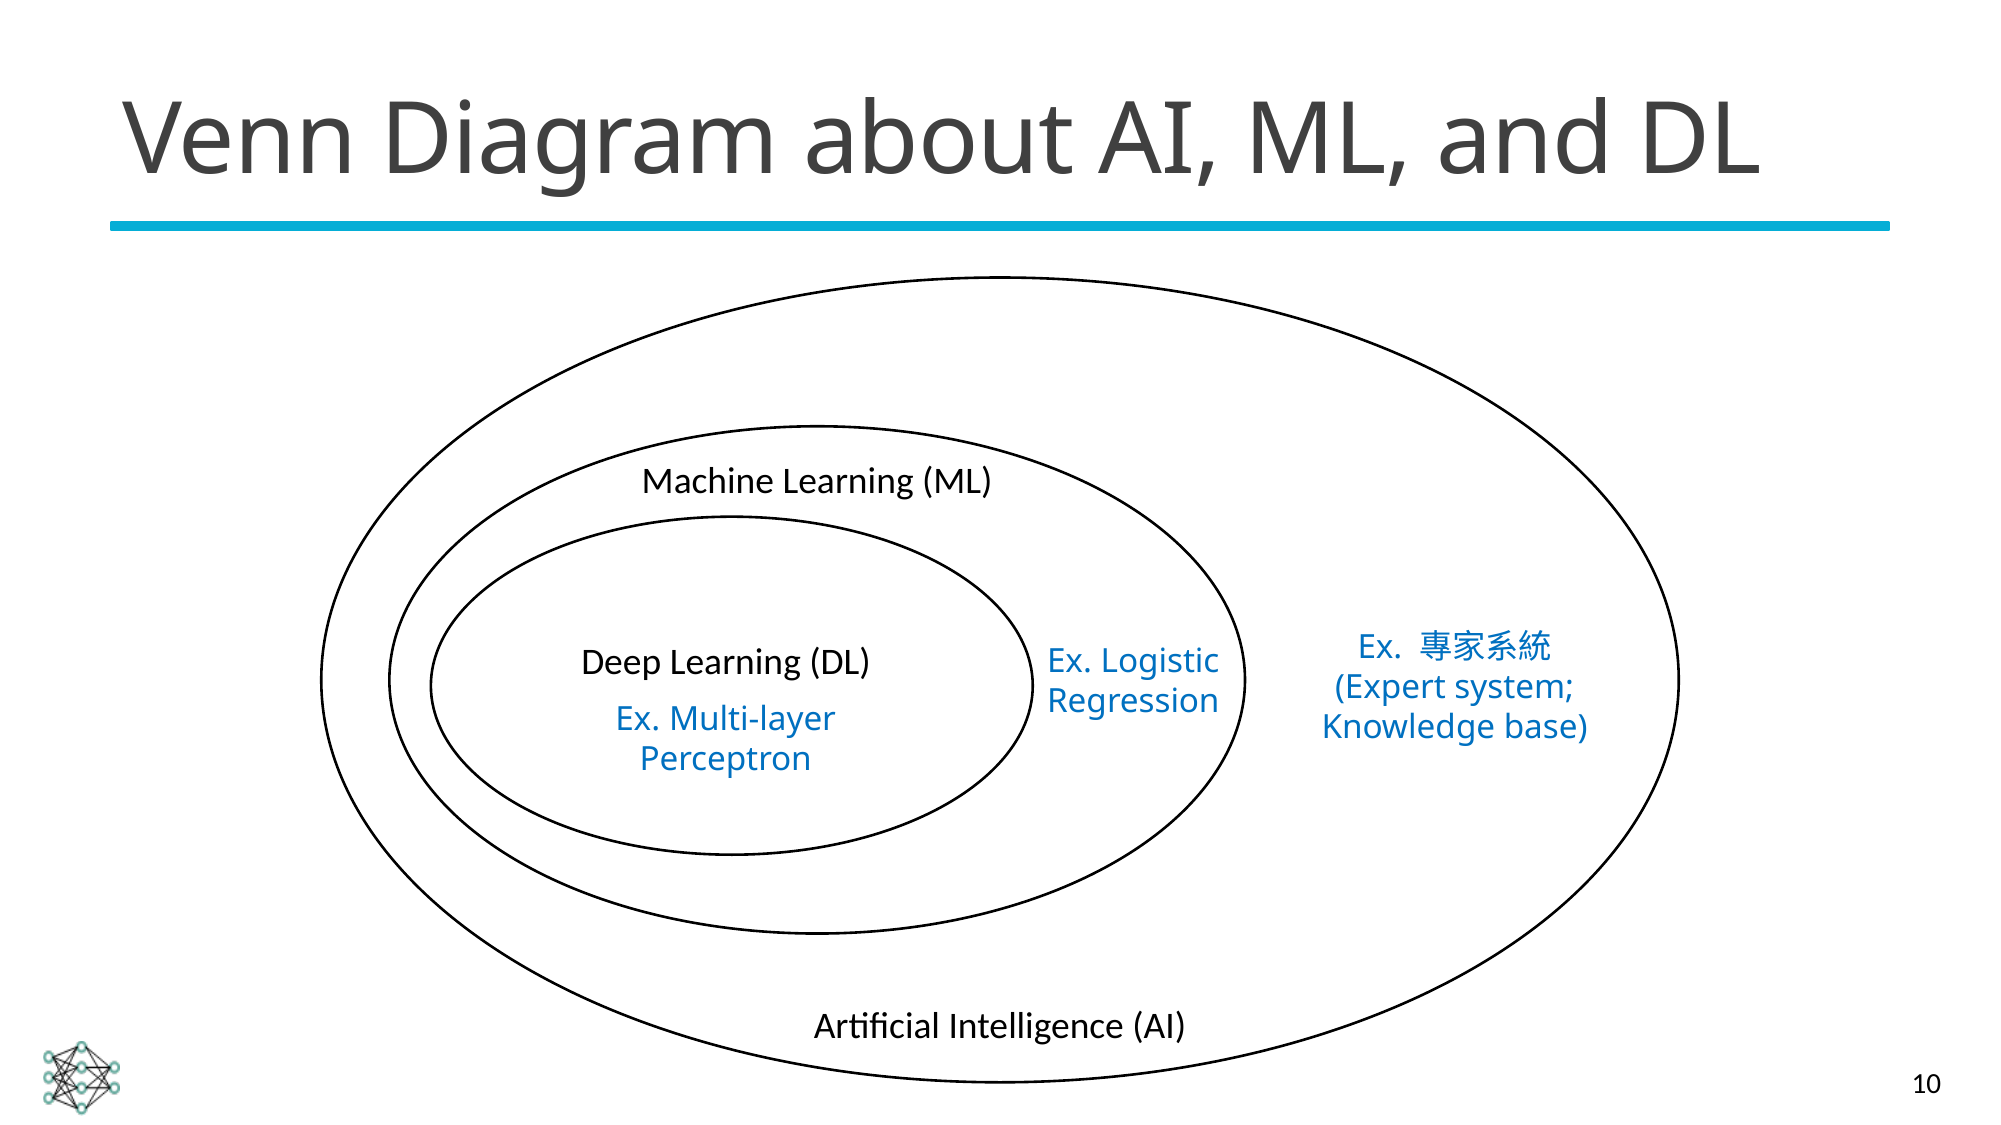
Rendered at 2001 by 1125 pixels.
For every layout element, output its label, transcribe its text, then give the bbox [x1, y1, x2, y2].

text_box [388, 459, 1239, 935]
text_box [638, 424, 996, 448]
text_box Ex. Multi-layer Perceptron [595, 689, 857, 785]
text_box Ex. 專家系統 (Expert system; Knowledge base) [1306, 617, 1604, 753]
text_box [429, 515, 1026, 857]
text_box Machine Learning (ML) [601, 448, 1033, 509]
text_box Ex. Logistic Regression [1002, 631, 1265, 727]
picture [43, 1041, 120, 1116]
text_box Deep Learning (DL) [510, 629, 942, 689]
title Venn Diagram about AI, ML, and DL [107, 58, 1899, 228]
text_box Artificial Intelligence (AI) [784, 993, 1216, 1054]
slide_number 10 [1740, 1052, 1957, 1113]
text_box [319, 276, 1681, 1084]
